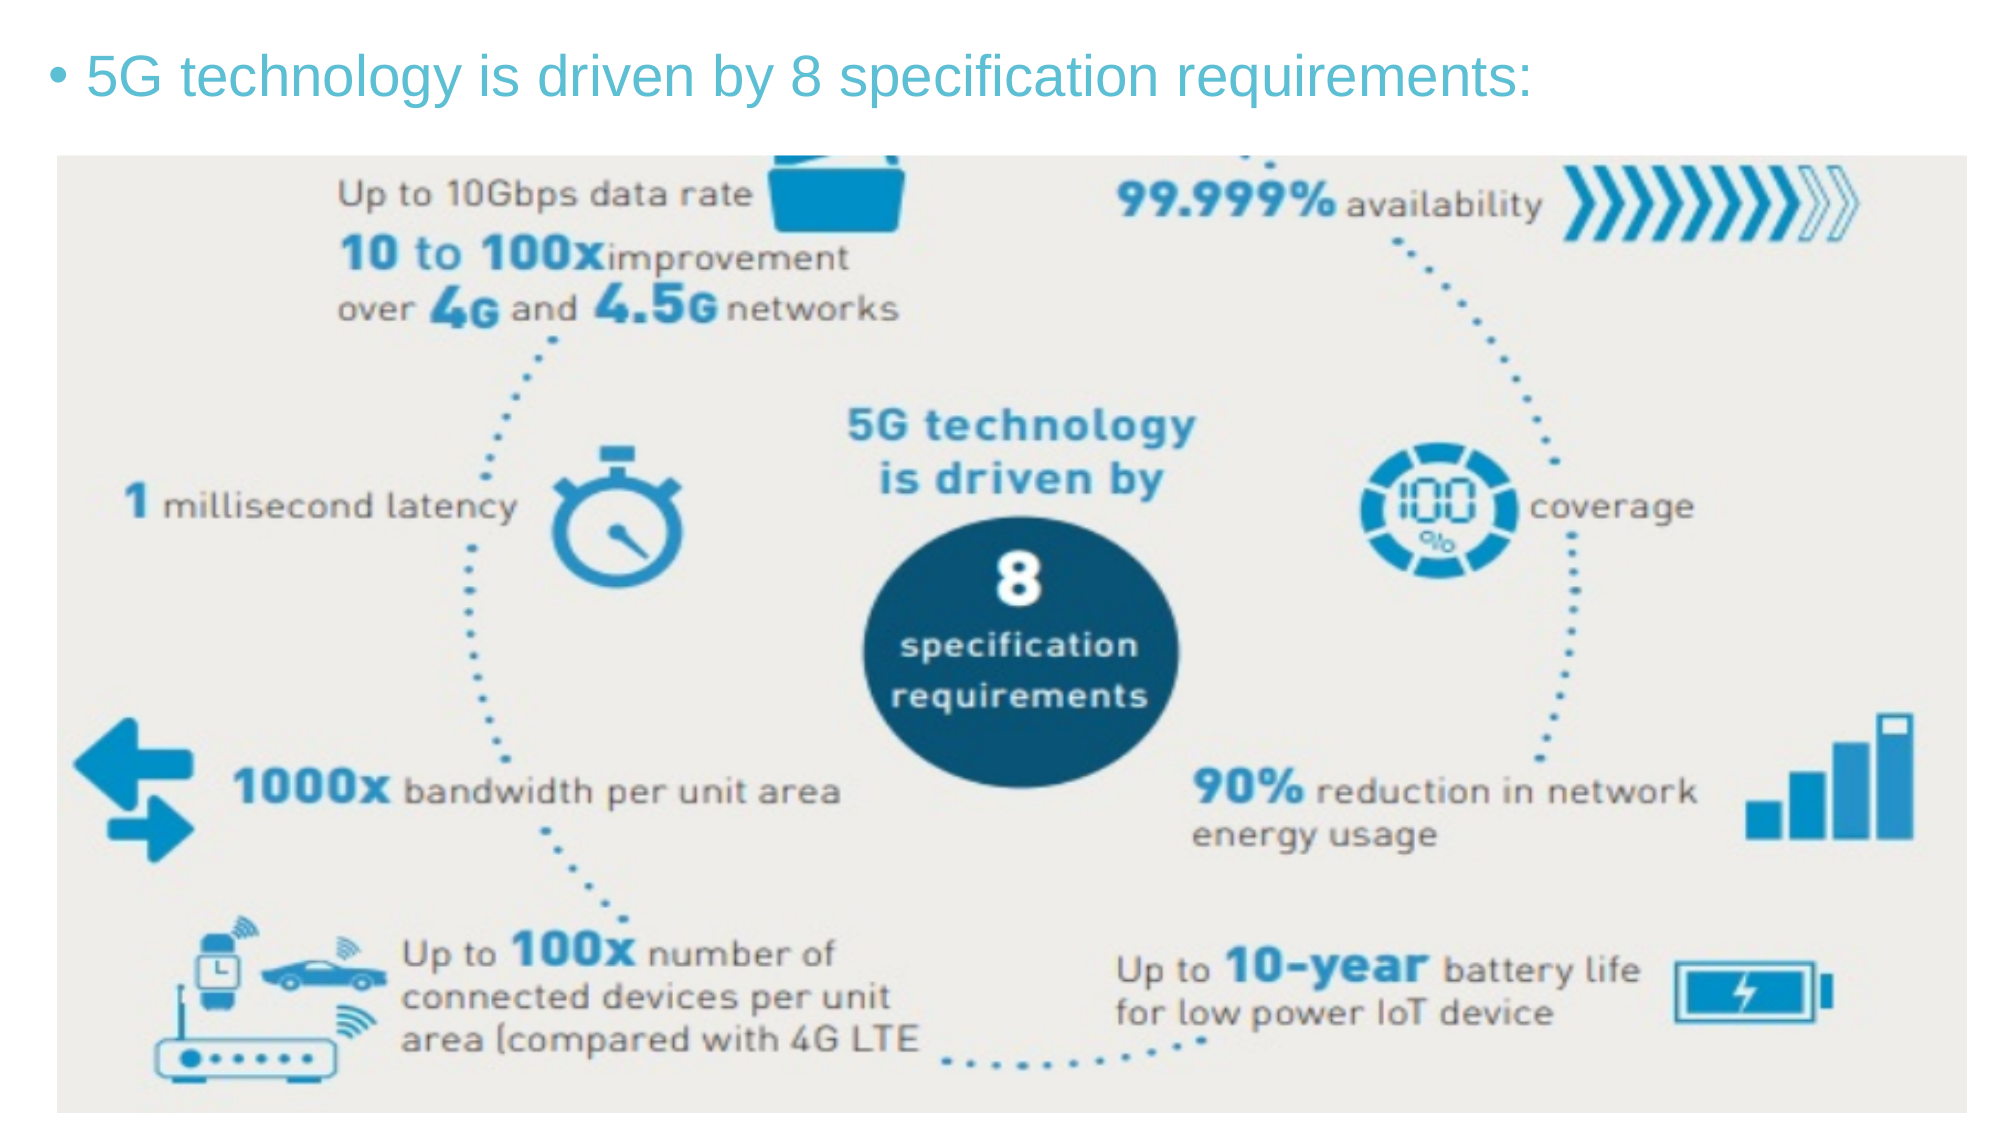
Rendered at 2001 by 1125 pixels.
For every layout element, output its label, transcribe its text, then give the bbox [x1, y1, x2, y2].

picture [57, 154, 1967, 1113]
list 5G technology is driven by 8 specification requirements: [33, 38, 1759, 753]
